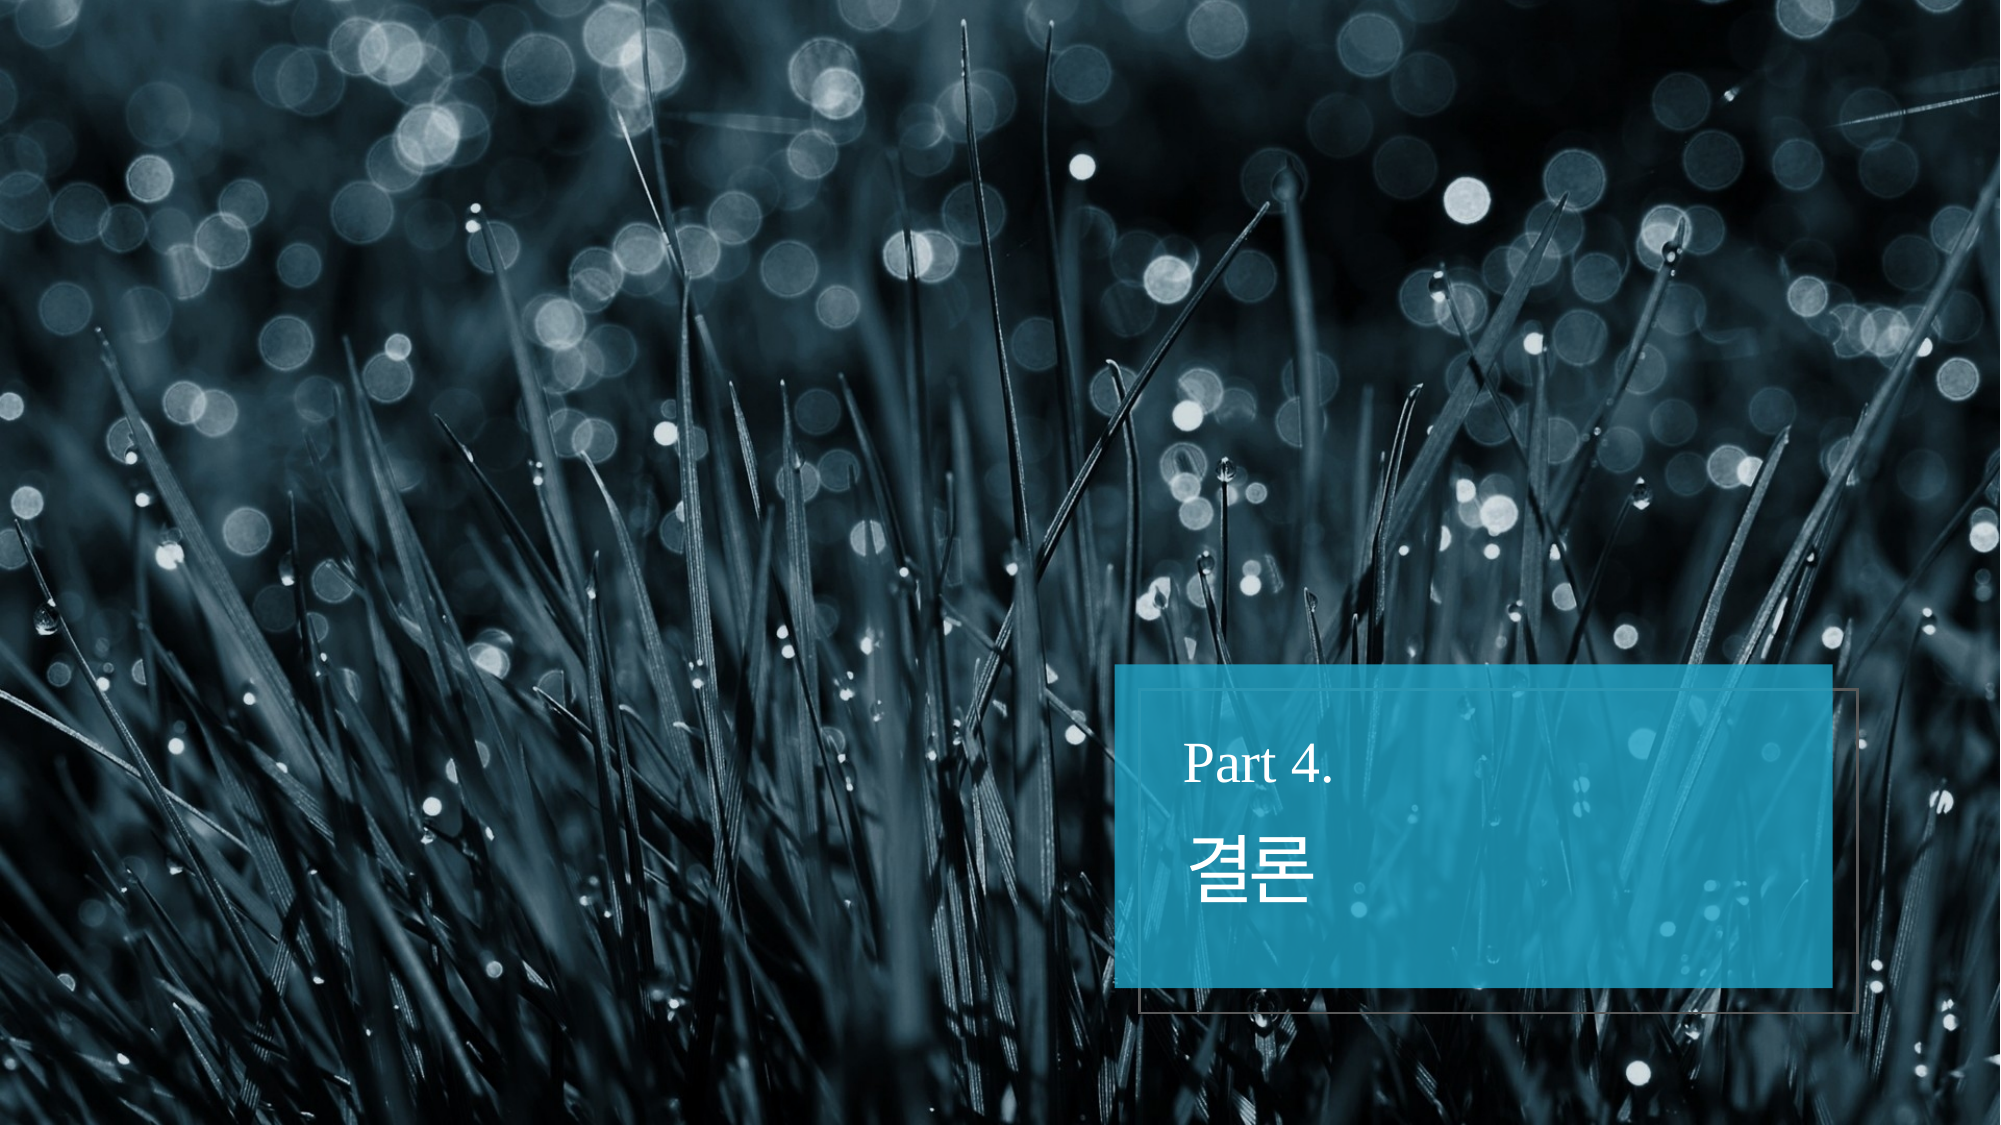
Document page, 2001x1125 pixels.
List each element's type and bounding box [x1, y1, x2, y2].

picture [0, 0, 2000, 1125]
text_box [1114, 664, 1858, 1014]
